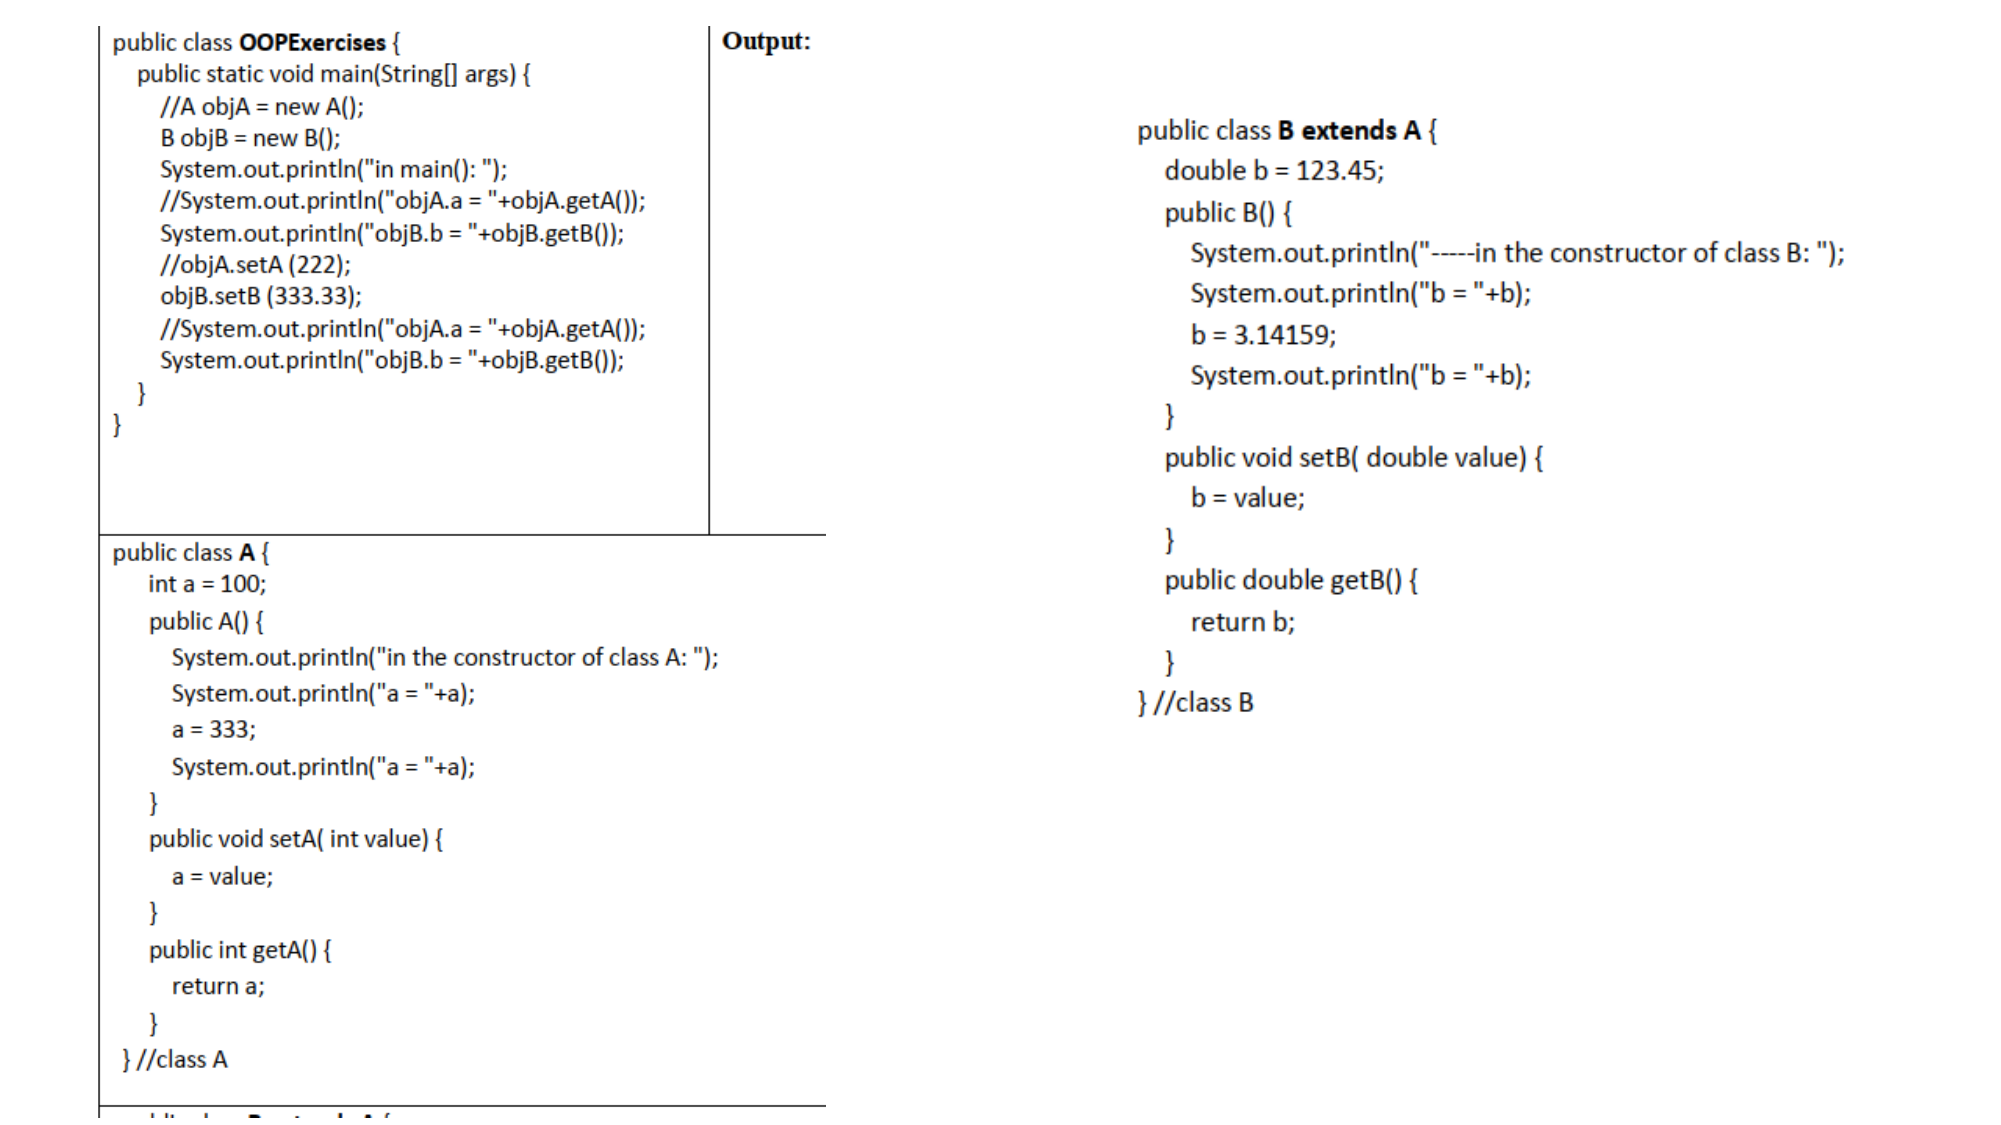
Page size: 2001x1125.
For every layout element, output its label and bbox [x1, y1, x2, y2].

picture [1120, 112, 1891, 733]
picture [97, 26, 826, 1118]
